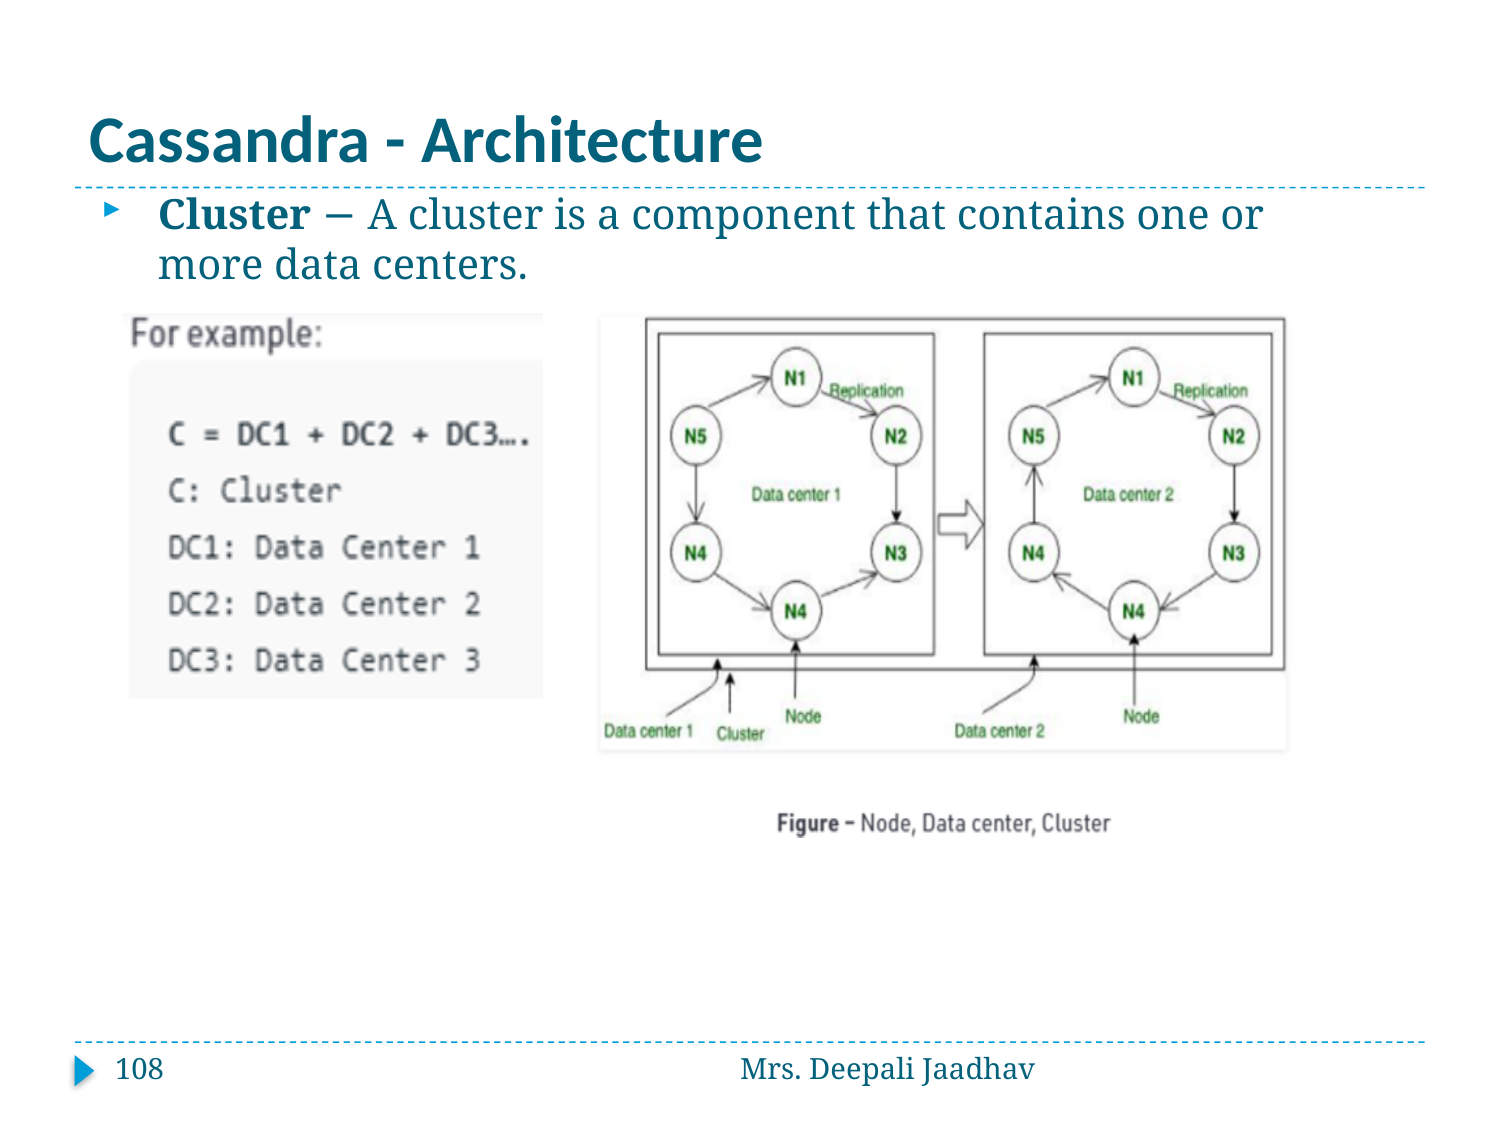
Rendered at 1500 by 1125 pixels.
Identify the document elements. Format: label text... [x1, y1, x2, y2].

title Cassandra - Architecture [75, 75, 1133, 184]
footer Mrs. Deepali Jaadhav [475, 1042, 1051, 1103]
picture [123, 312, 543, 699]
picture [593, 297, 1312, 839]
slide_number 108 [100, 1042, 426, 1103]
list Cluster − A cluster is a component that contains one or more data centers. [86, 180, 1363, 956]
